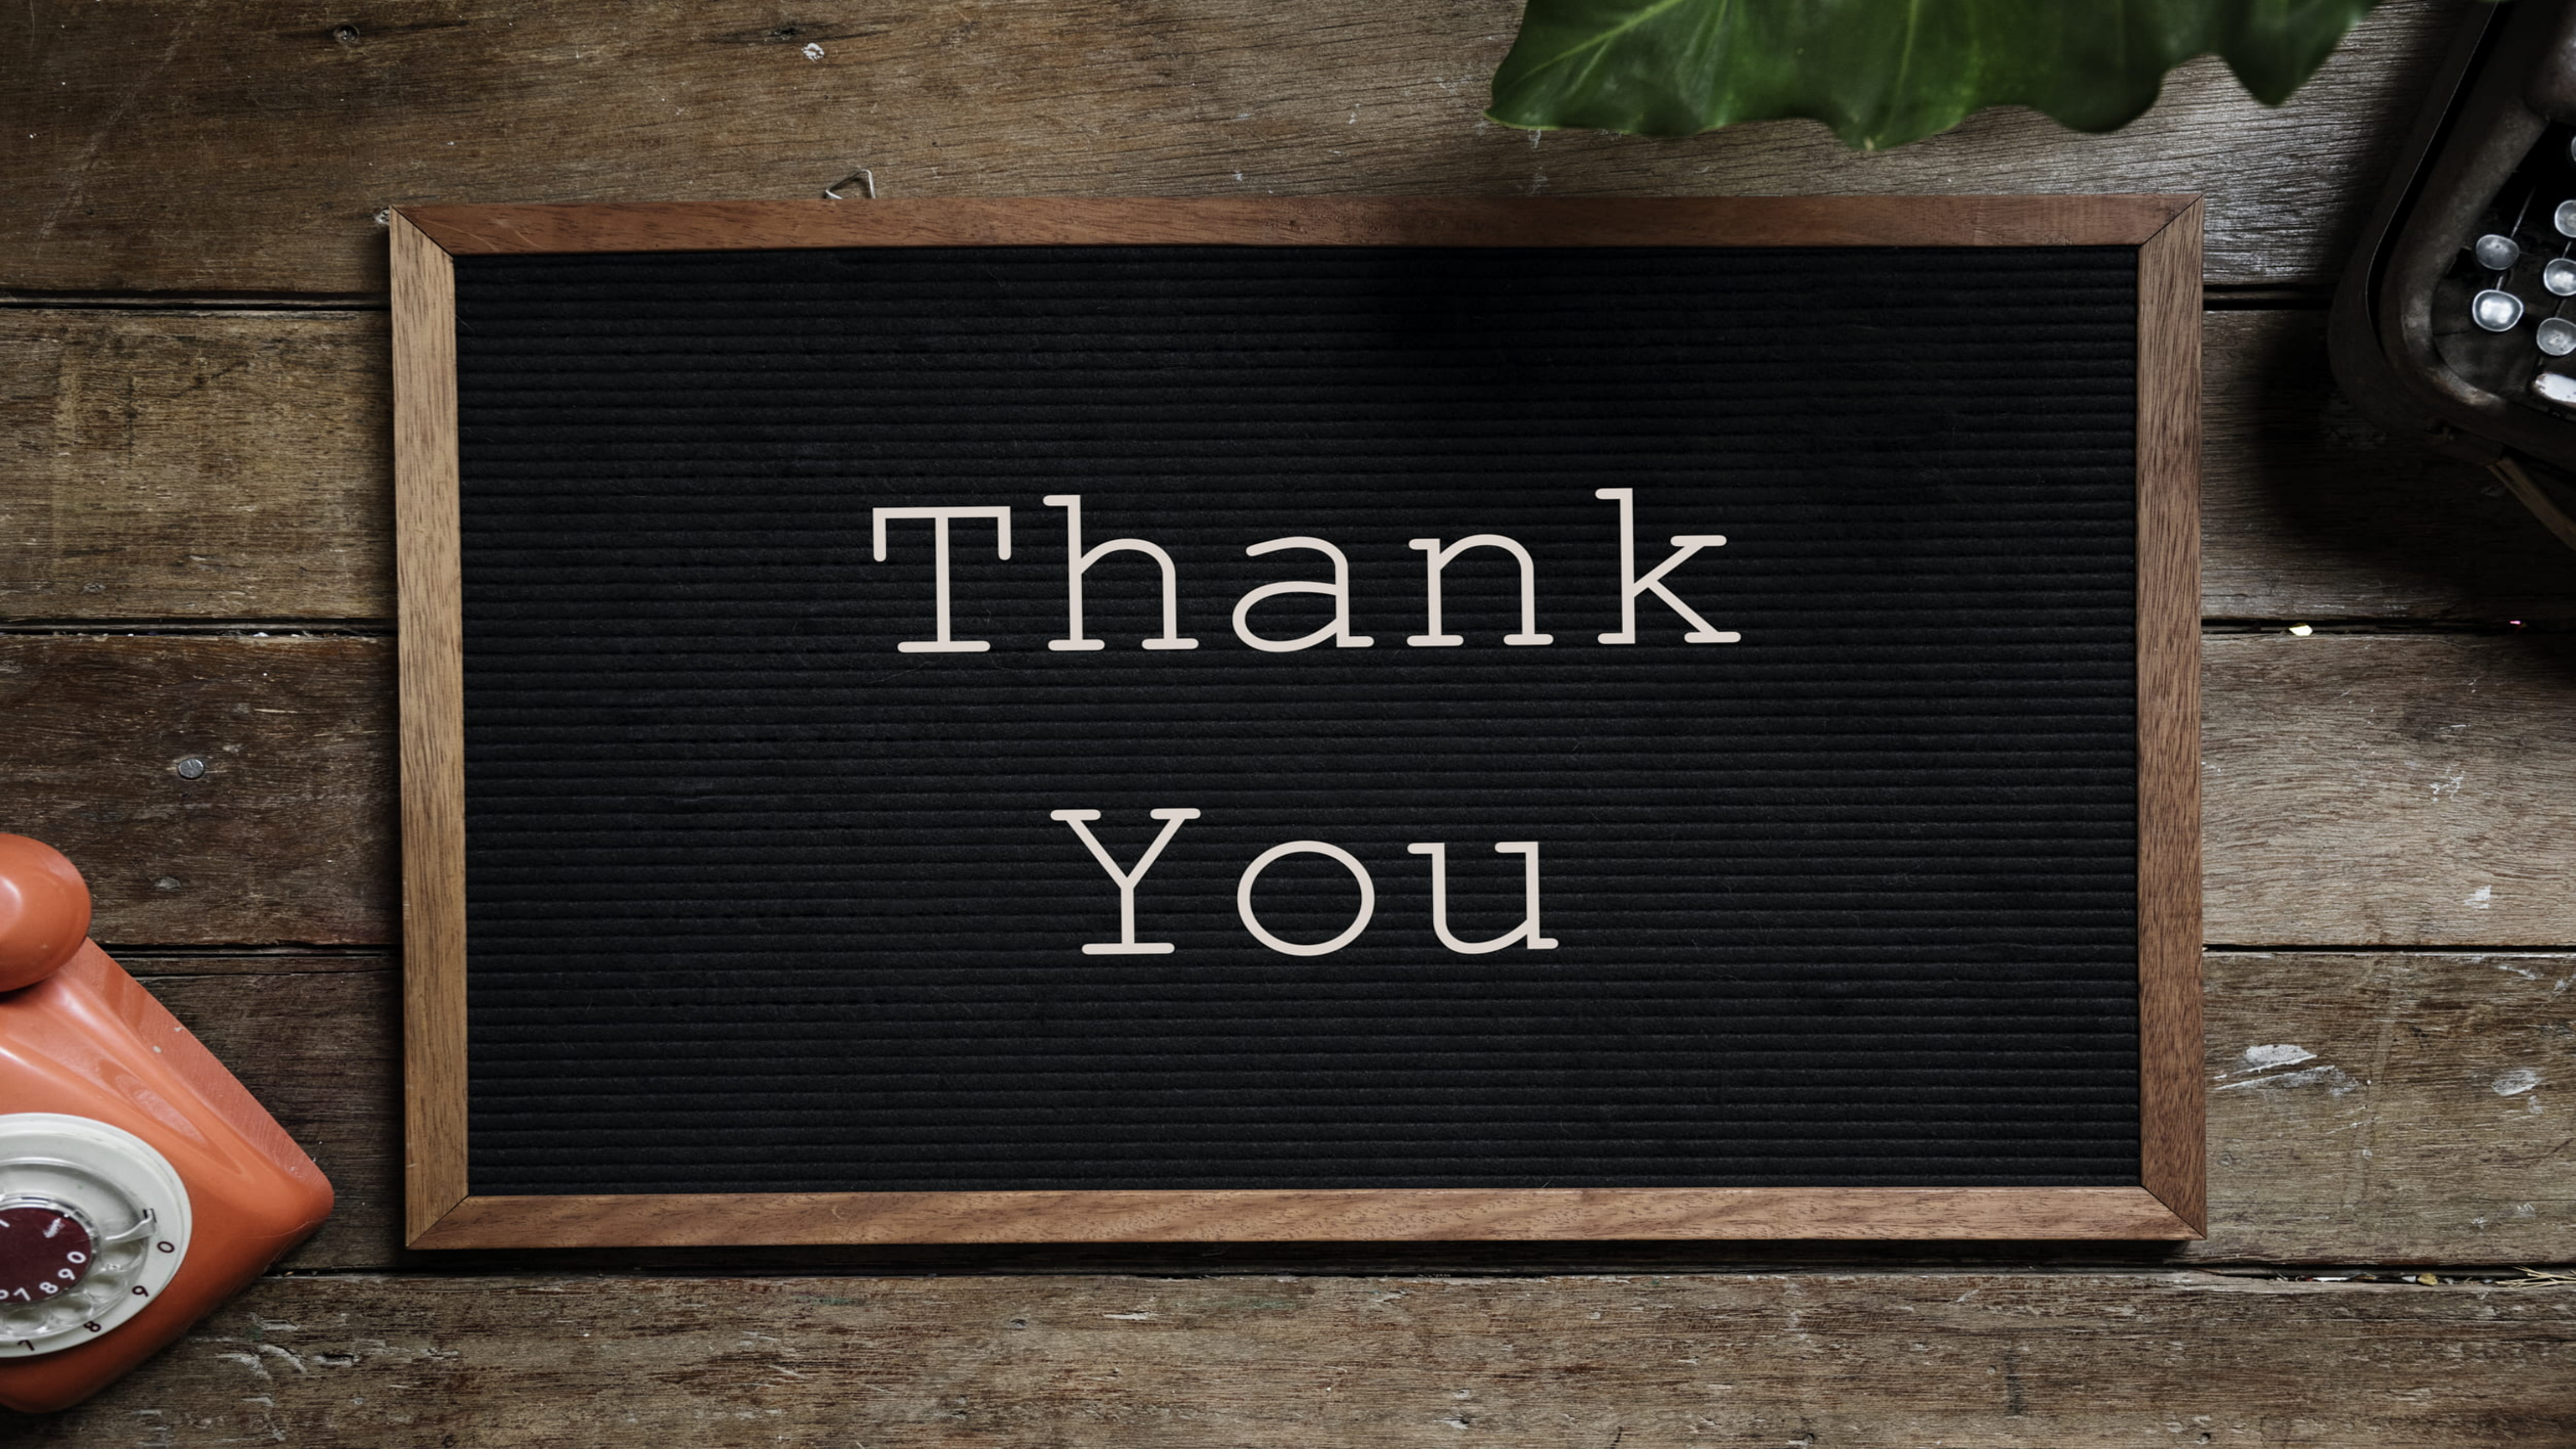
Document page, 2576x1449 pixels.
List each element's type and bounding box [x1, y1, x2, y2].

list [0, 0, 2576, 1449]
